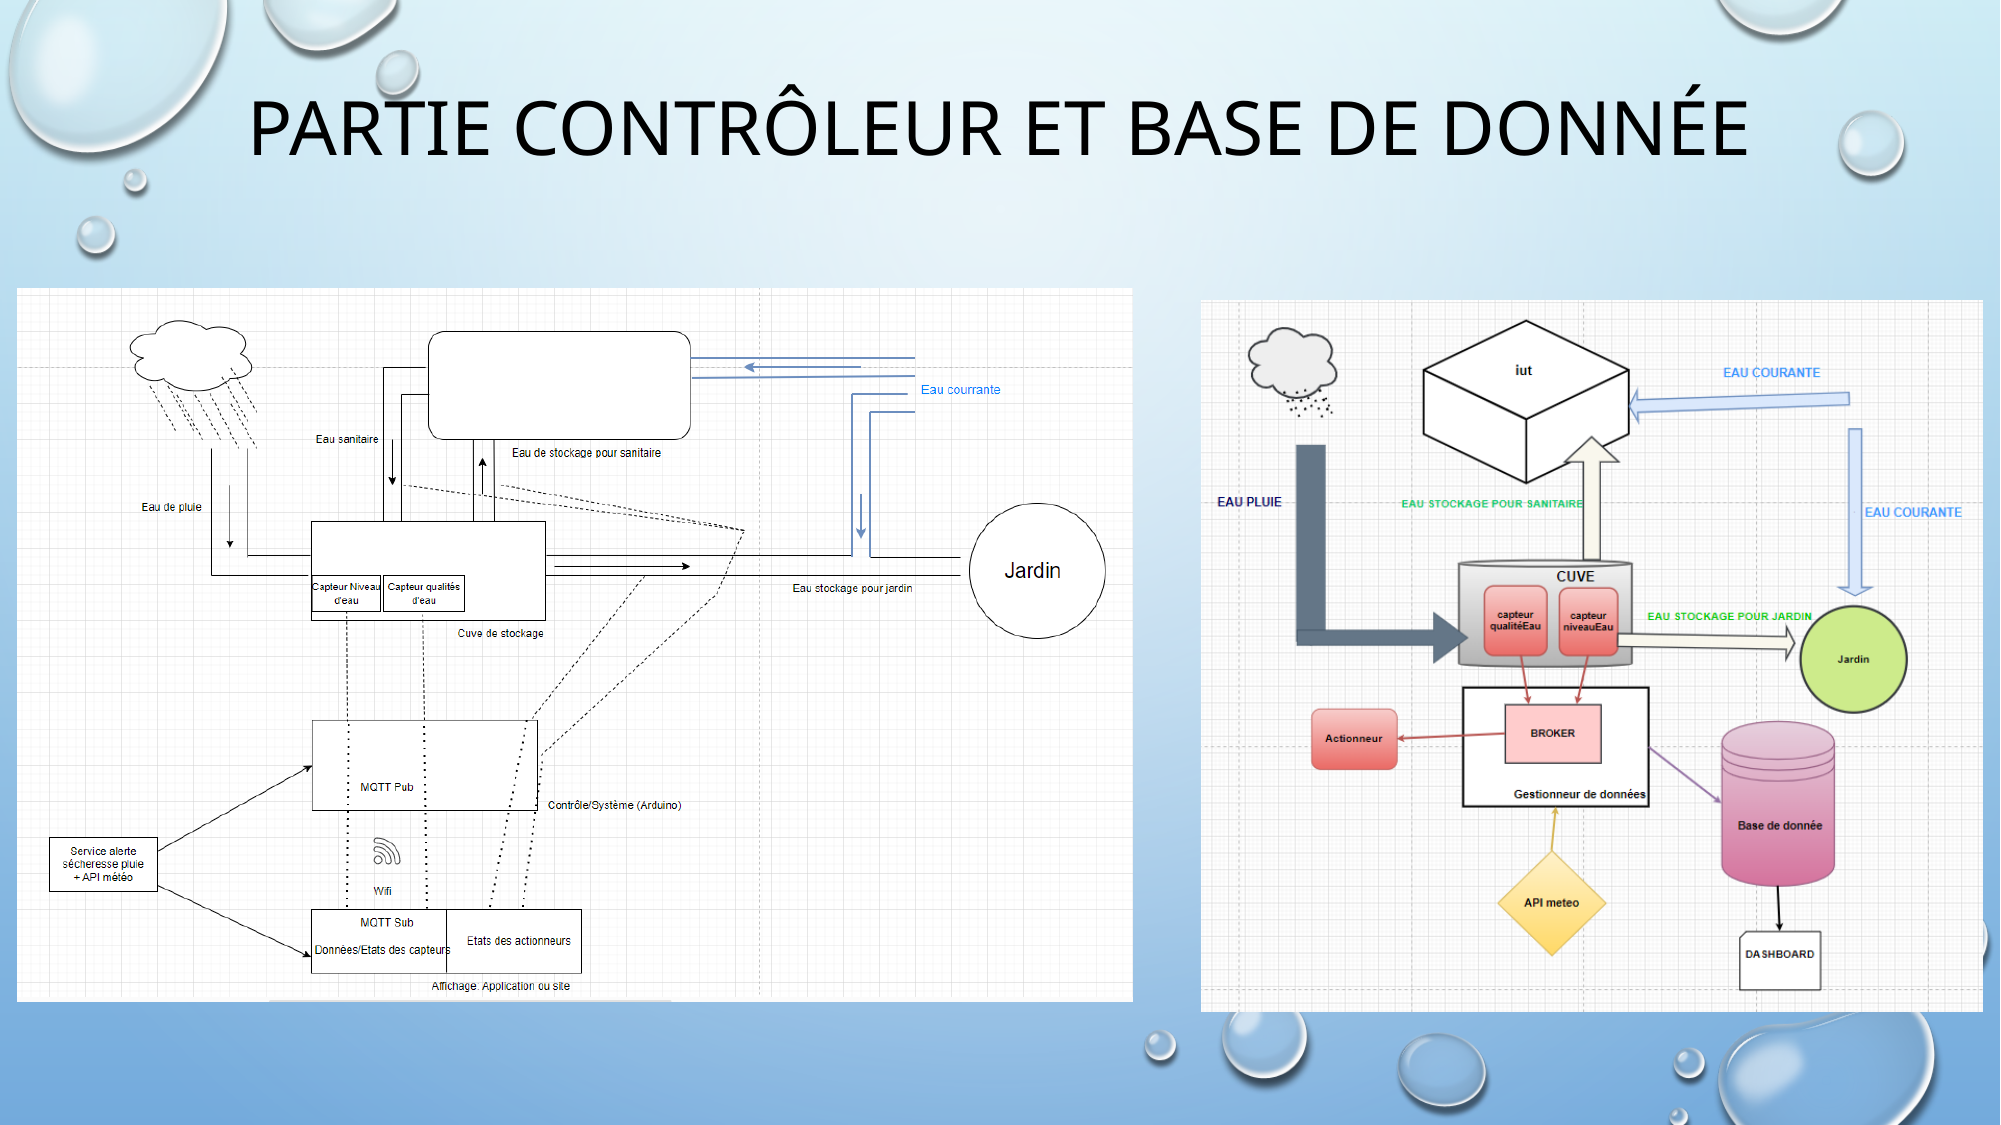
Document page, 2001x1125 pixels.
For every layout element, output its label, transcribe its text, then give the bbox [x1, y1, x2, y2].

picture [0, 0, 2000, 1125]
slide_number 25 [1724, 1020, 1851, 1025]
title Partie contrôleur et base de donnée [149, 0, 1851, 262]
